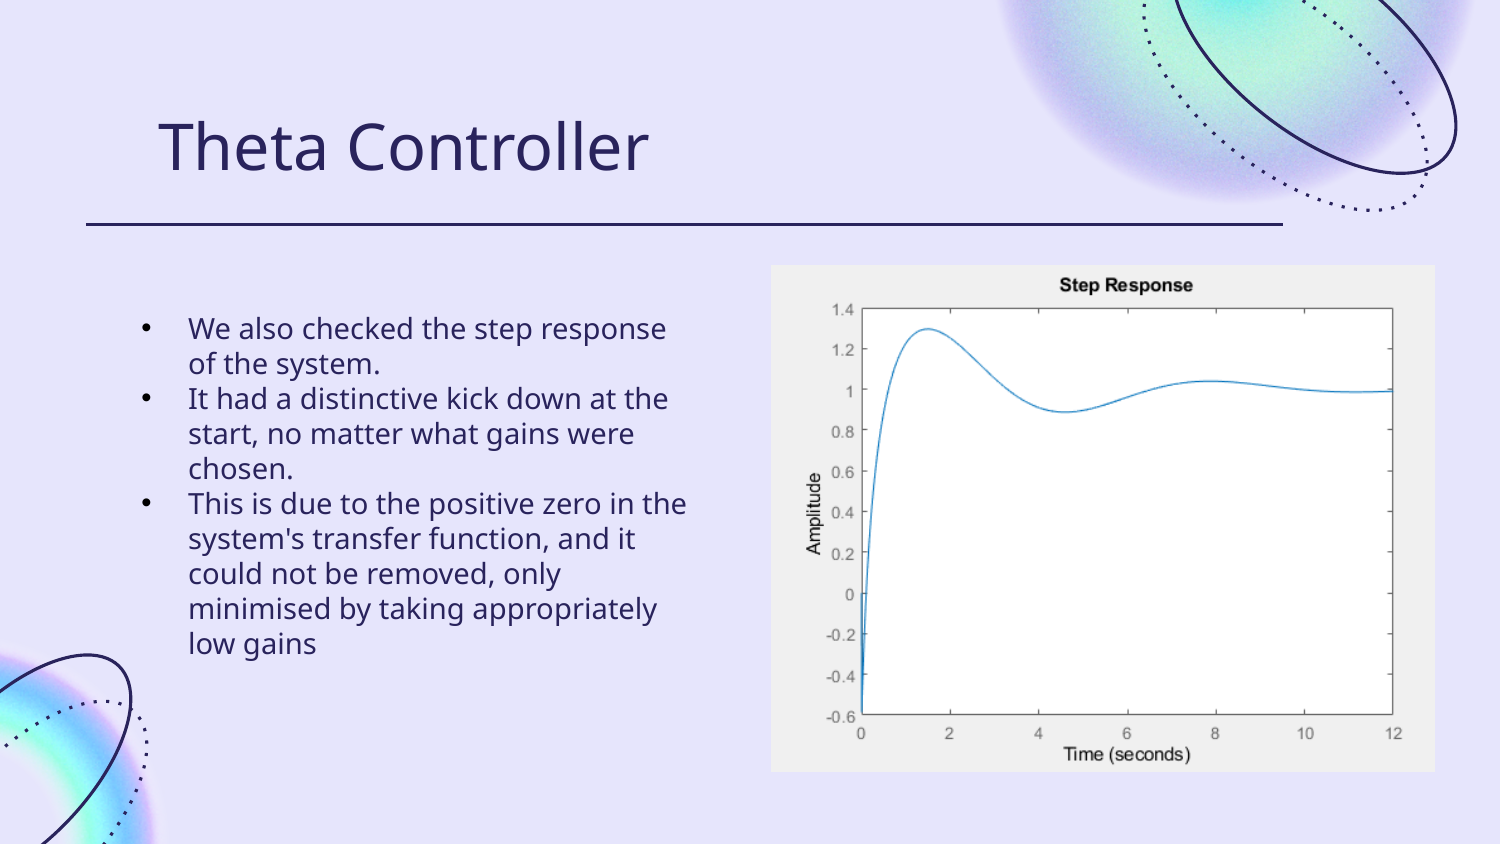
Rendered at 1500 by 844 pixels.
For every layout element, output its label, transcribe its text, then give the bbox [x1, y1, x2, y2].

text_box We also checked the step response of the system. It had a distinctive kick down at the start, no matter what gains were chosen. This is due to the positive zero in the system's transfer function, and it could not be removed, only minimised by taking appropriately low gains [126, 307, 705, 663]
picture [770, 265, 1436, 772]
text_box Theta Controller [143, 98, 985, 192]
picture [0, 630, 176, 844]
picture [991, 0, 1479, 205]
